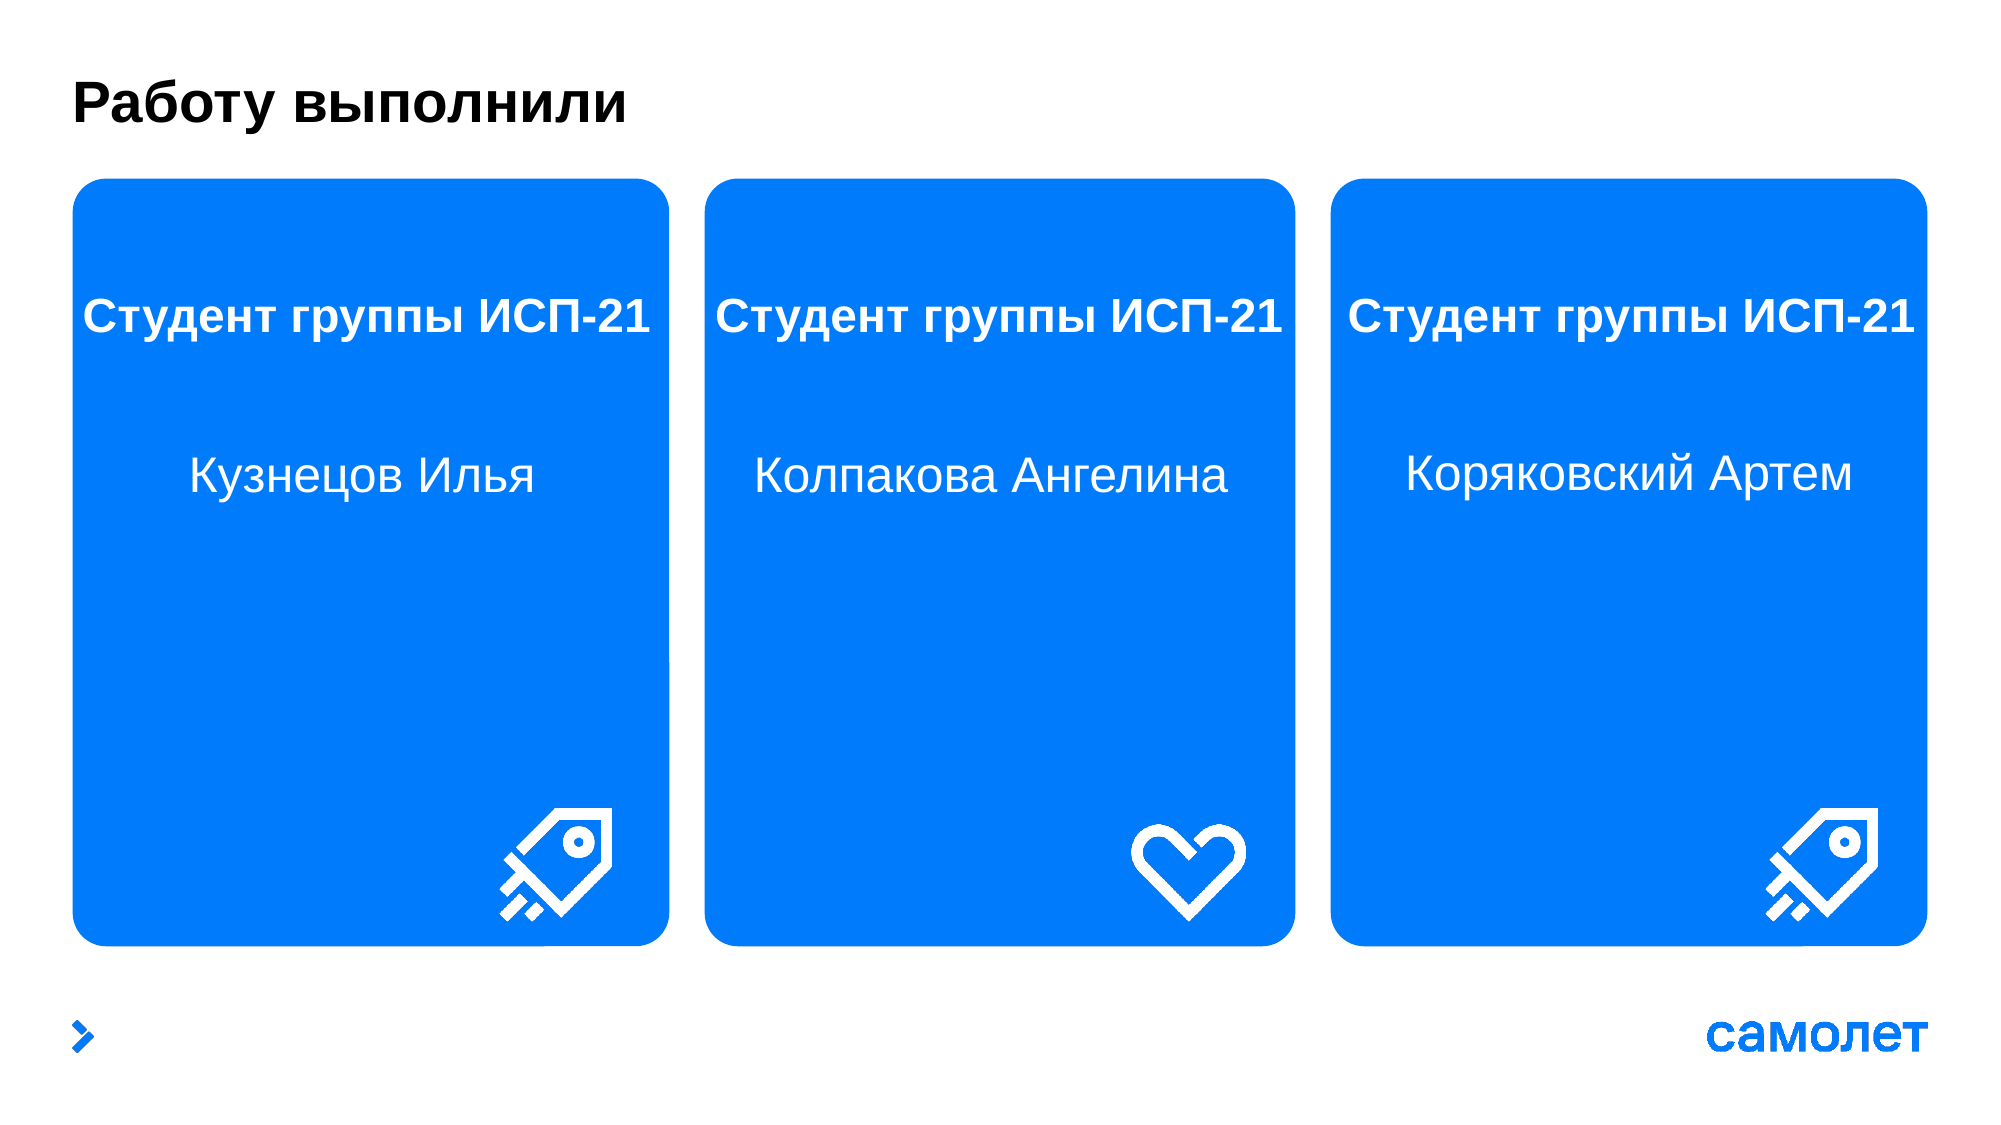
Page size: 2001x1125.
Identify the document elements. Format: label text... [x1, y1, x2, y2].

picture [1707, 1021, 1928, 1052]
picture [498, 808, 612, 923]
text_box Коряковский Артем [1404, 440, 1860, 500]
picture [72, 1020, 94, 1053]
list Колпакова Ангелина [753, 442, 1246, 502]
picture [1129, 824, 1247, 923]
text_box Студент группы ИСП-21 [1339, 270, 1926, 351]
text_box Студент группы ИСП-21 [74, 270, 661, 351]
title Работу выполнили [72, 71, 1928, 180]
list Кузнецов Илья [188, 442, 546, 509]
text_box Студент группы ИСП-21 [706, 270, 1293, 351]
picture [1763, 808, 1878, 923]
